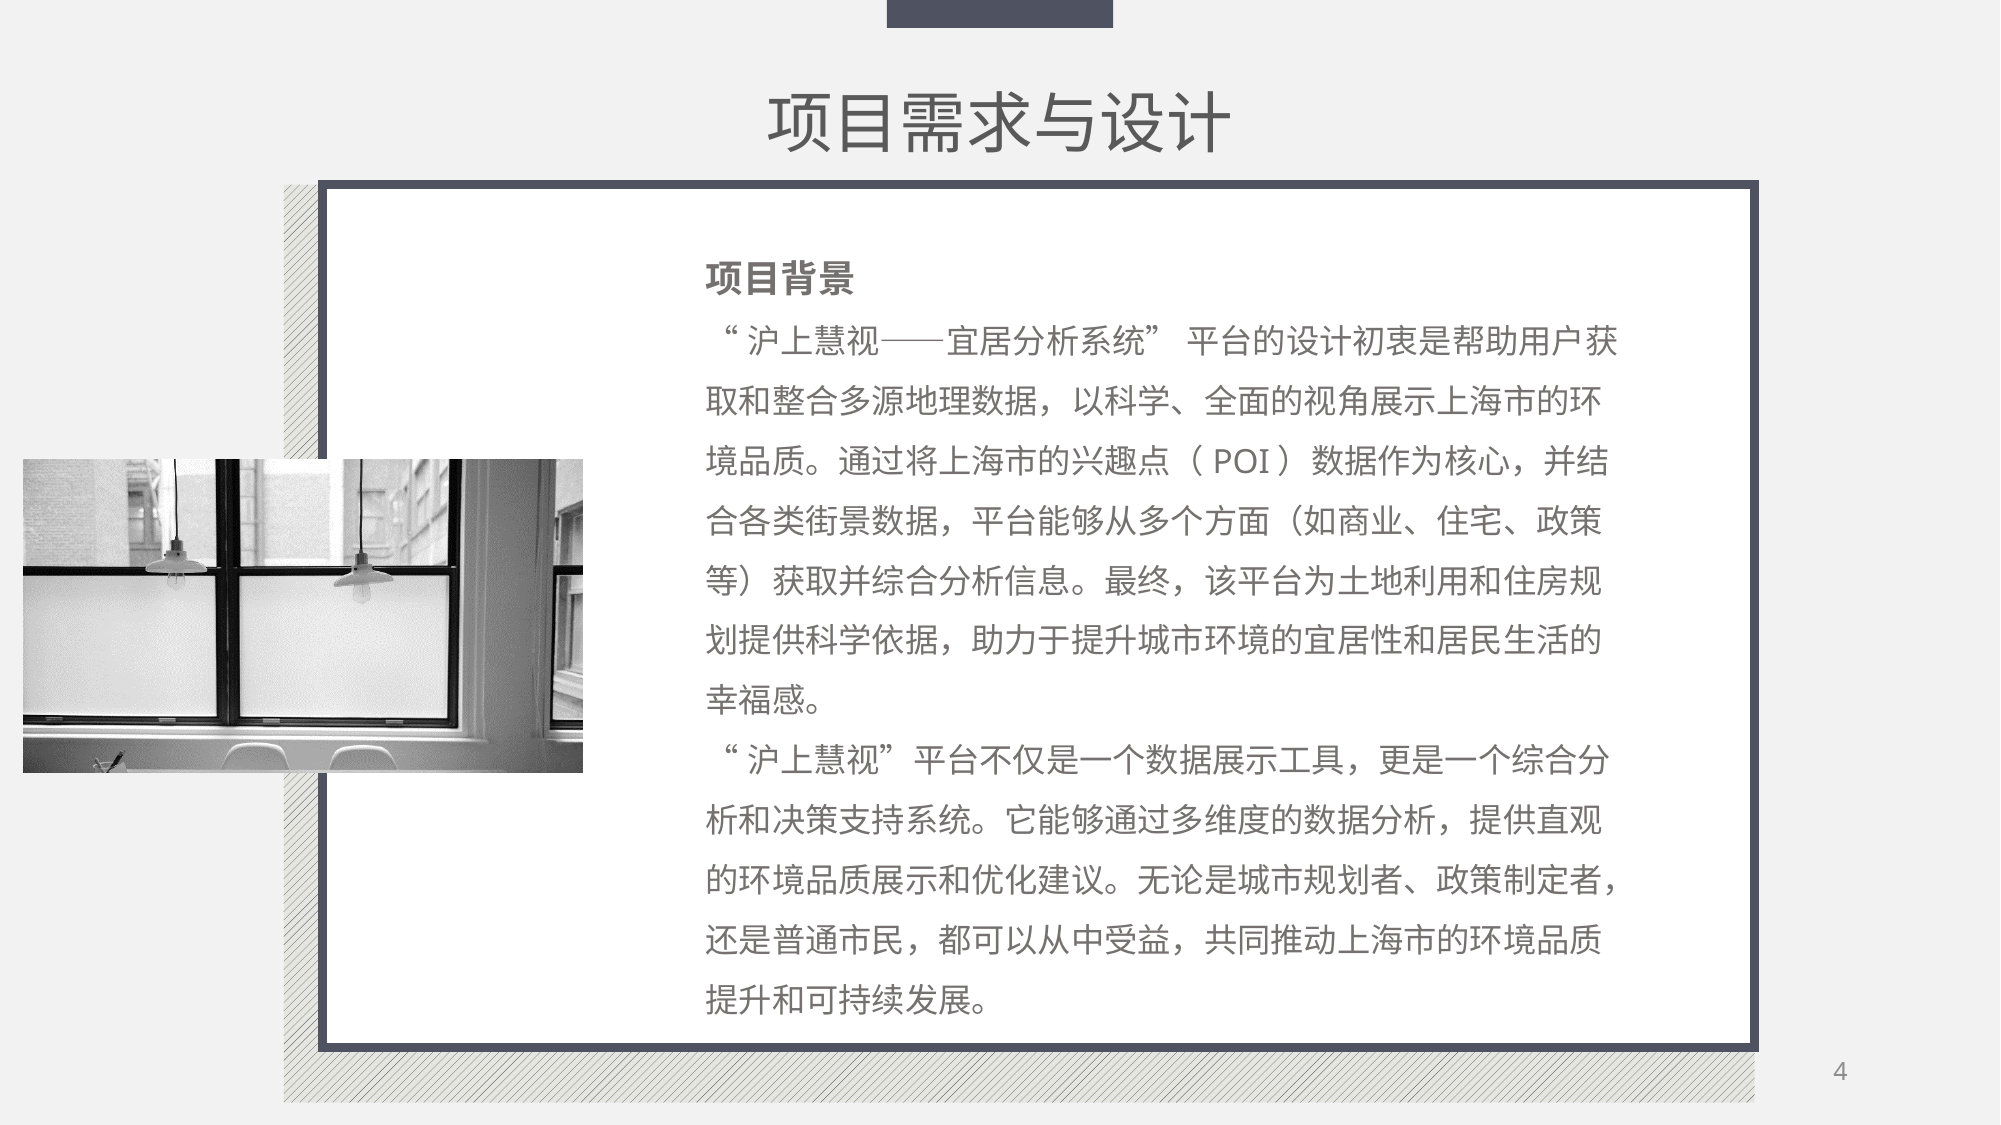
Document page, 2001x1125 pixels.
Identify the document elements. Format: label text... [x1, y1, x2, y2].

picture [23, 459, 584, 773]
text_box [886, 0, 1114, 29]
text_box 项目需求与设计 [751, 73, 1249, 169]
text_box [283, 184, 1755, 1103]
slide_number 4 [1798, 1042, 1863, 1103]
